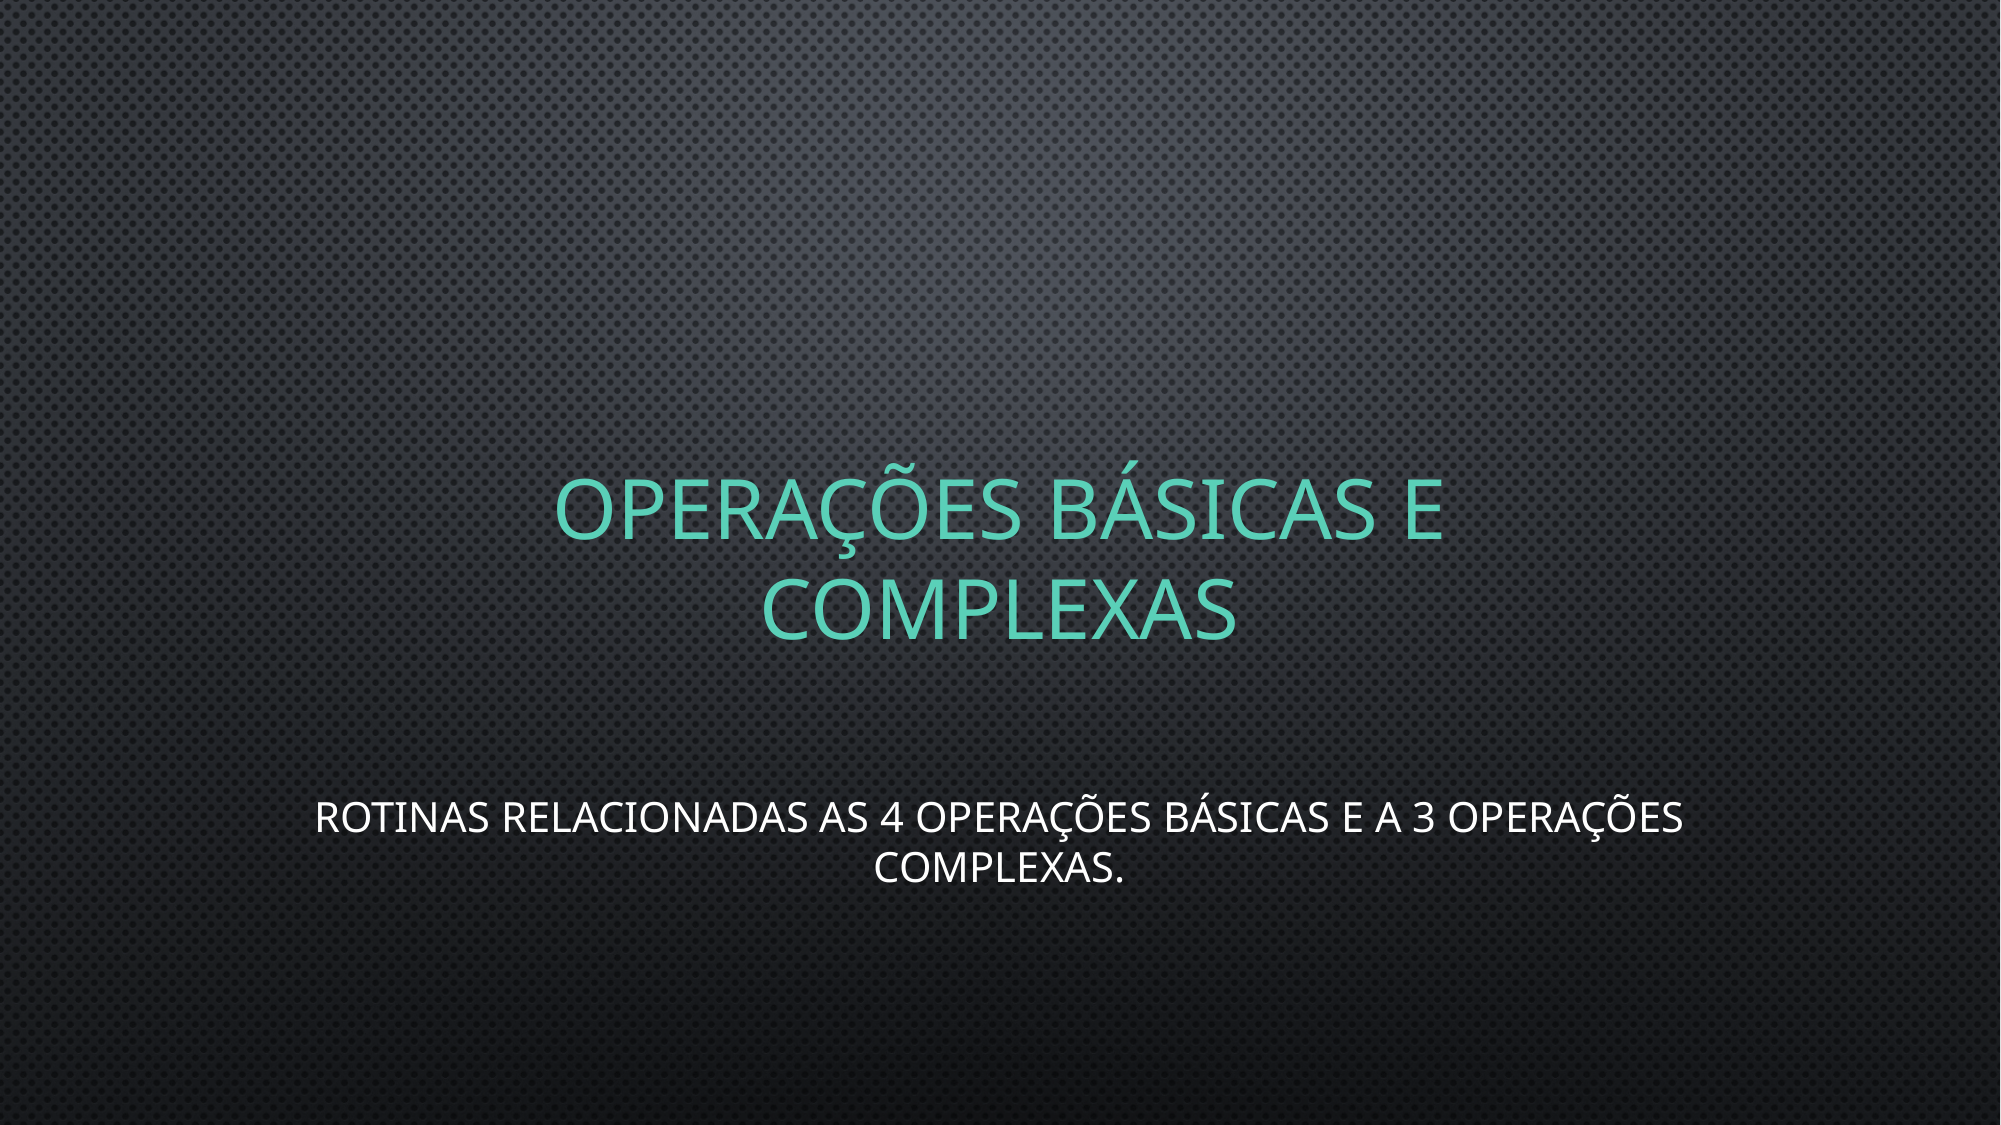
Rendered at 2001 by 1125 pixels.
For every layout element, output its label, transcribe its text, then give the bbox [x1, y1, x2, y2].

title Operações básicas e complexas [287, 361, 1713, 764]
list Rotinas relacionadas as 4 operações básicas e a 3 operações complexas. [287, 783, 1713, 925]
